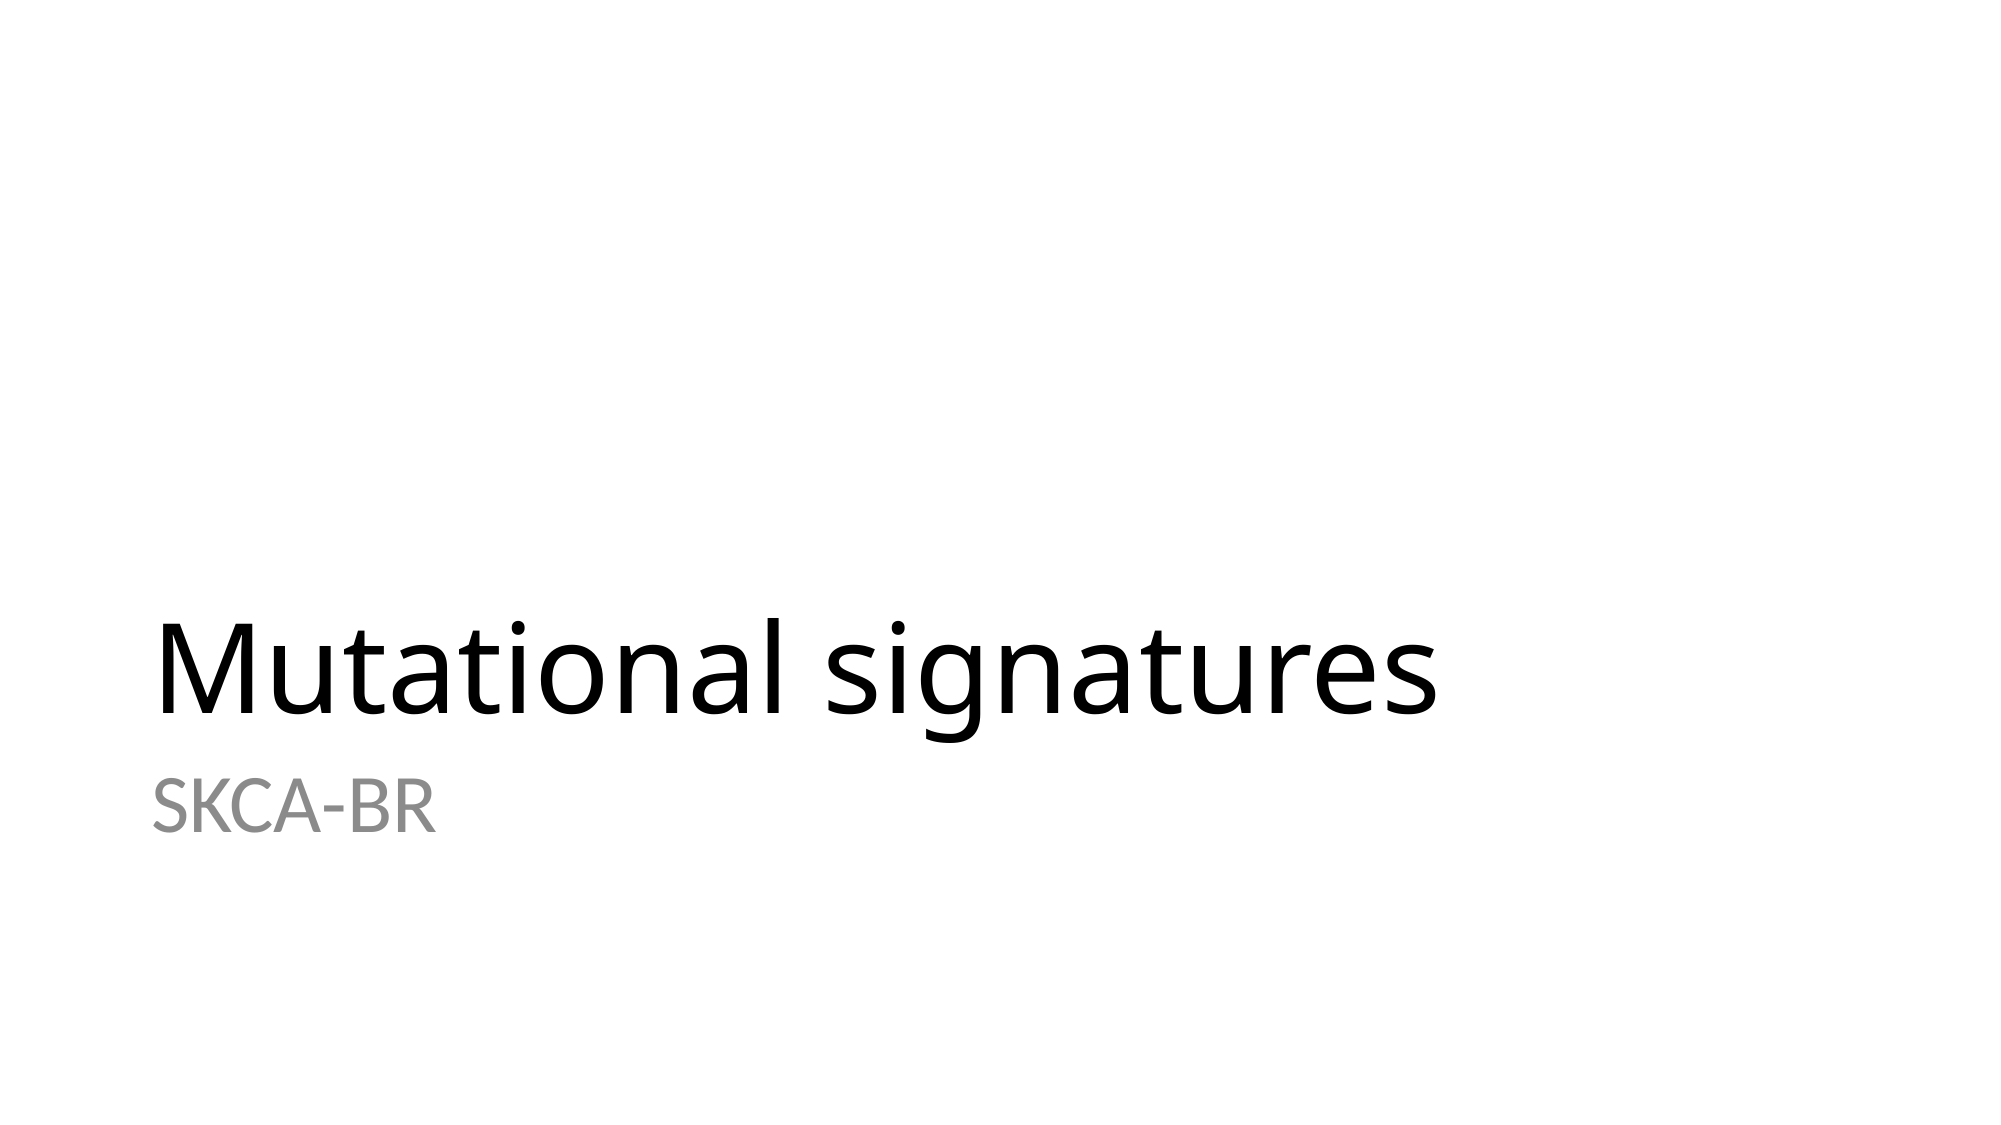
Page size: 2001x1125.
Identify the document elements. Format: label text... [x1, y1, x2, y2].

title Mutational signatures [136, 280, 1862, 749]
list SKCA-BR [136, 752, 1862, 999]
